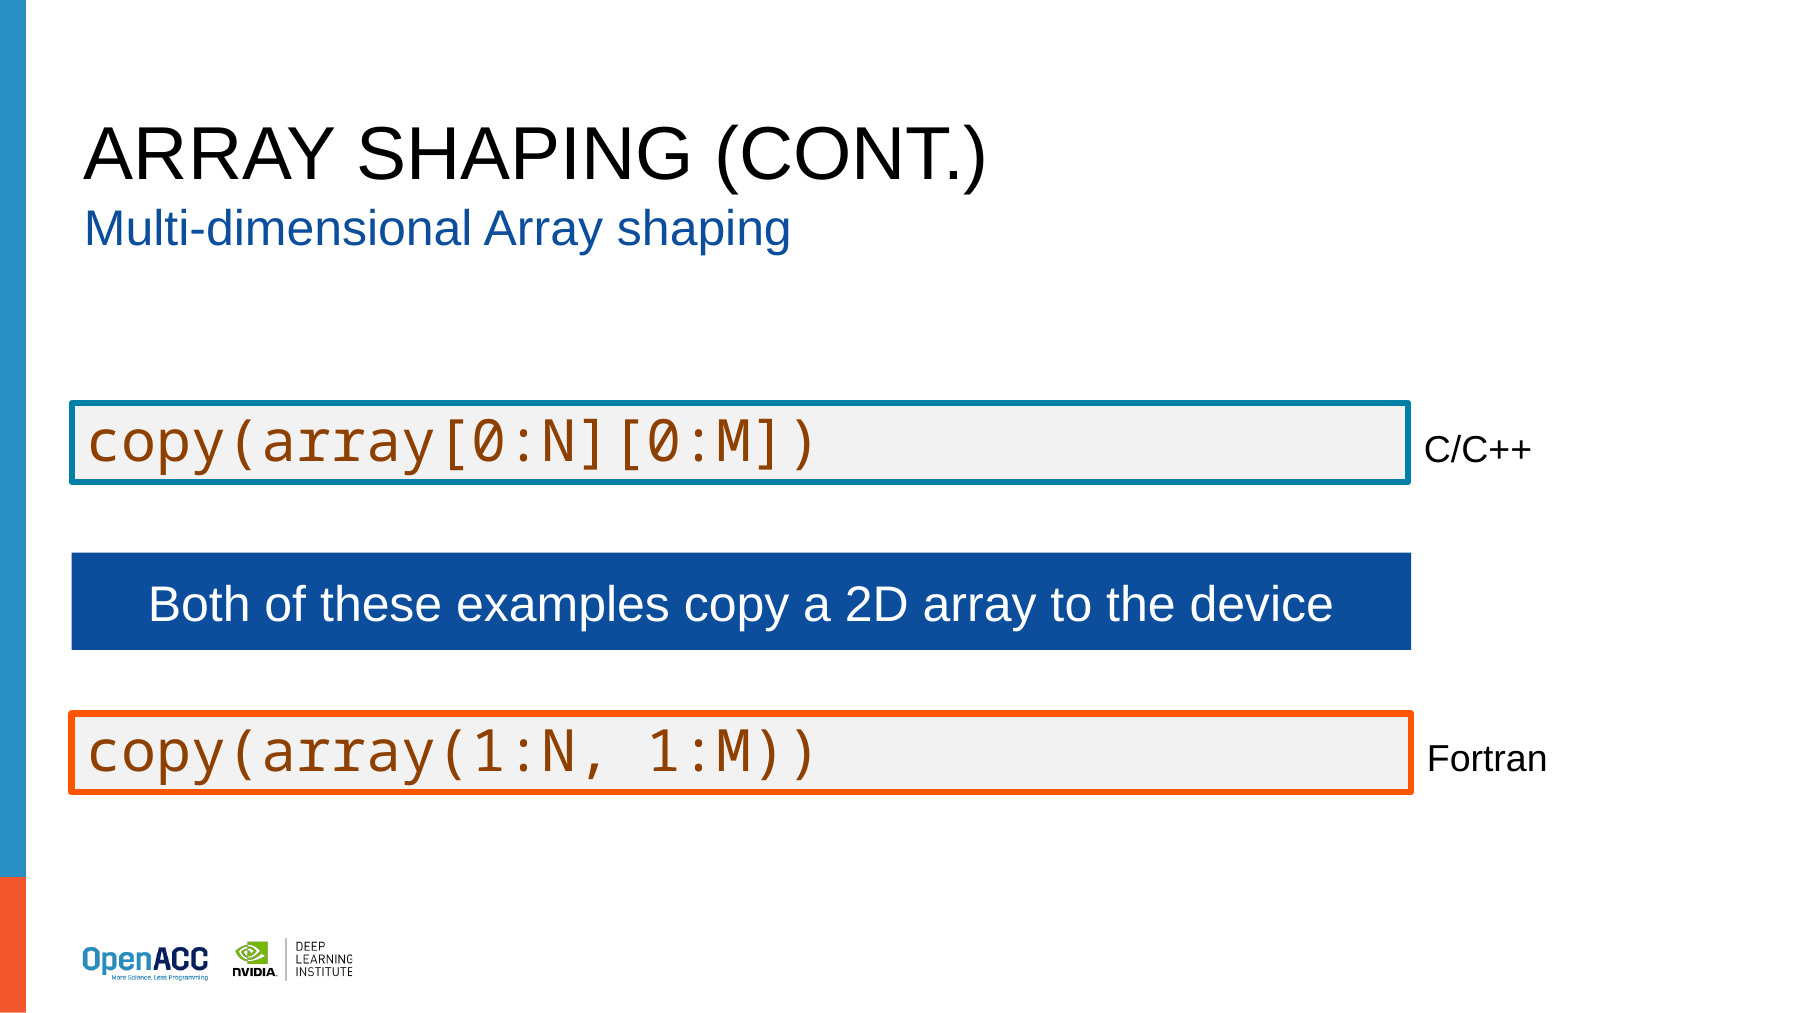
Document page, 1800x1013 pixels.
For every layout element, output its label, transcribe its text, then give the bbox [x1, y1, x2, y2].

text_box copy(array(1:N, 1:M)) [71, 713, 1412, 793]
text_box C/C++ [1408, 421, 1548, 478]
list Multi-dimensional Array shaping [68, 194, 1706, 282]
text_box copy(array[0:N][0:M]) [71, 403, 1409, 483]
title ARRAY SHAPING (CONT.) [68, 106, 1706, 194]
picture [233, 938, 353, 981]
text_box Both of these examples copy a 2D array to the device [71, 552, 1412, 650]
picture [81, 946, 208, 981]
text_box Fortran [1411, 731, 1564, 788]
